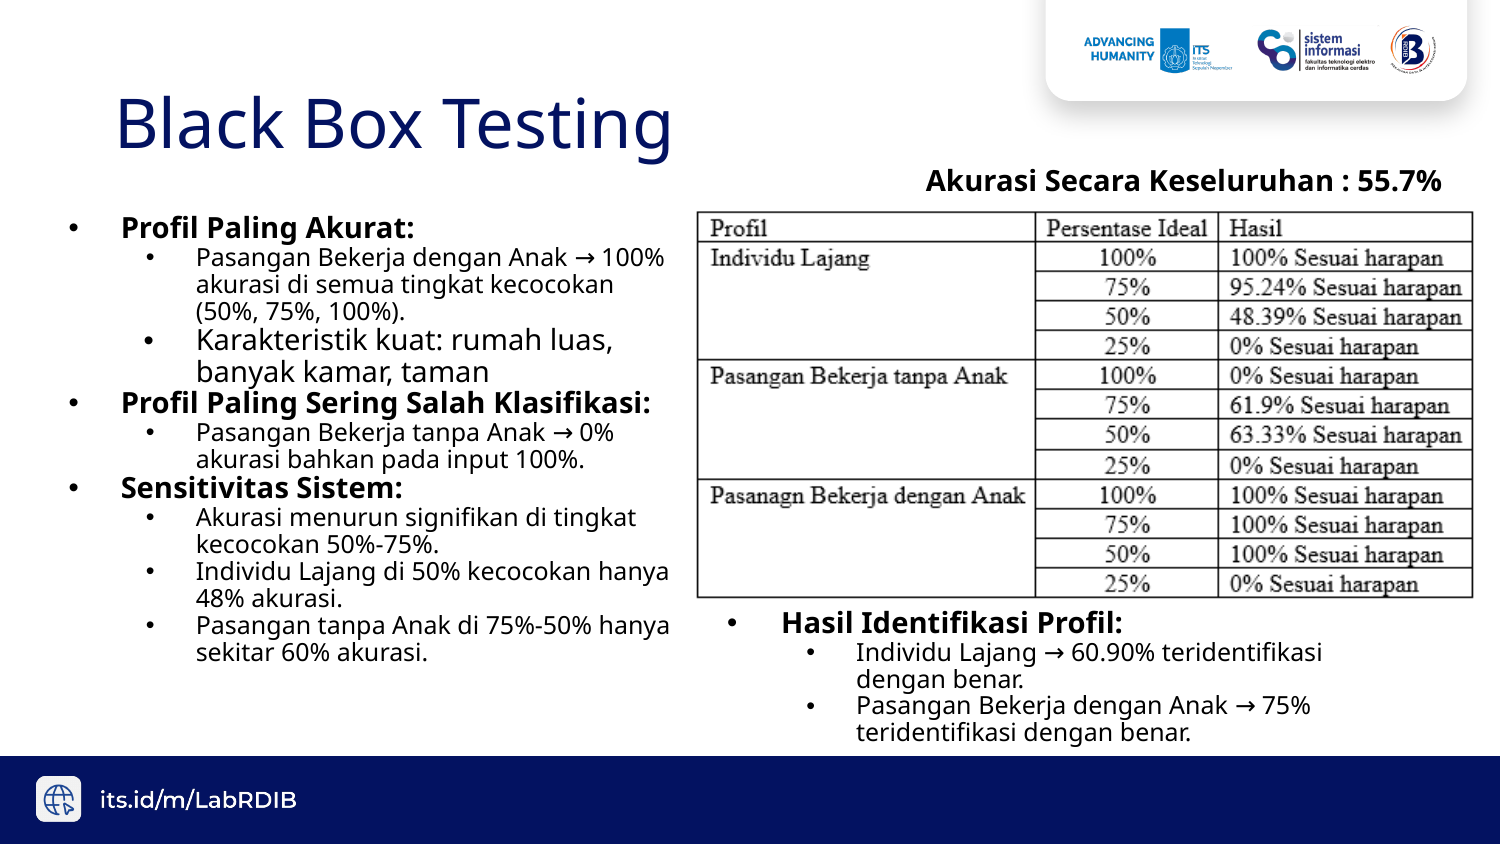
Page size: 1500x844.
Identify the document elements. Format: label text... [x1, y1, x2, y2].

title Black Box Testing [103, 44, 1397, 207]
picture [1076, 12, 1436, 87]
list Akurasi Secara Keseluruhan : 55.7% [914, 160, 1475, 207]
list Hasil Identifikasi Profil: Individu Lajang → 60.90% teridentifikasi dengan benar. Pasangan Bekerja dengan Anak → 75% teridentifikasi dengan benar. [694, 610, 1356, 750]
list Profil Paling Akurat: Pasangan Bekerja dengan Anak → 100% akurasi di semua tingkat kecocokan (50%, 75%, 100%). Karakteristik kuat: rumah luas, banyak kamar, taman Profil Paling Sering Salah Klasifikasi: Pasangan Bekerja tanpa Anak → 0% akurasi bahkan pada input 100%. Sensitivitas Sistem: Akurasi menurun signifikan di tingkat kecocokan 50%-75%. Individu Lajang di 50% kecocokan hanya 48% akurasi. Pasangan tanpa Anak di 75%-50% hanya sekitar 60% akurasi. [34, 207, 694, 705]
picture [36, 776, 297, 822]
picture [694, 207, 1476, 603]
